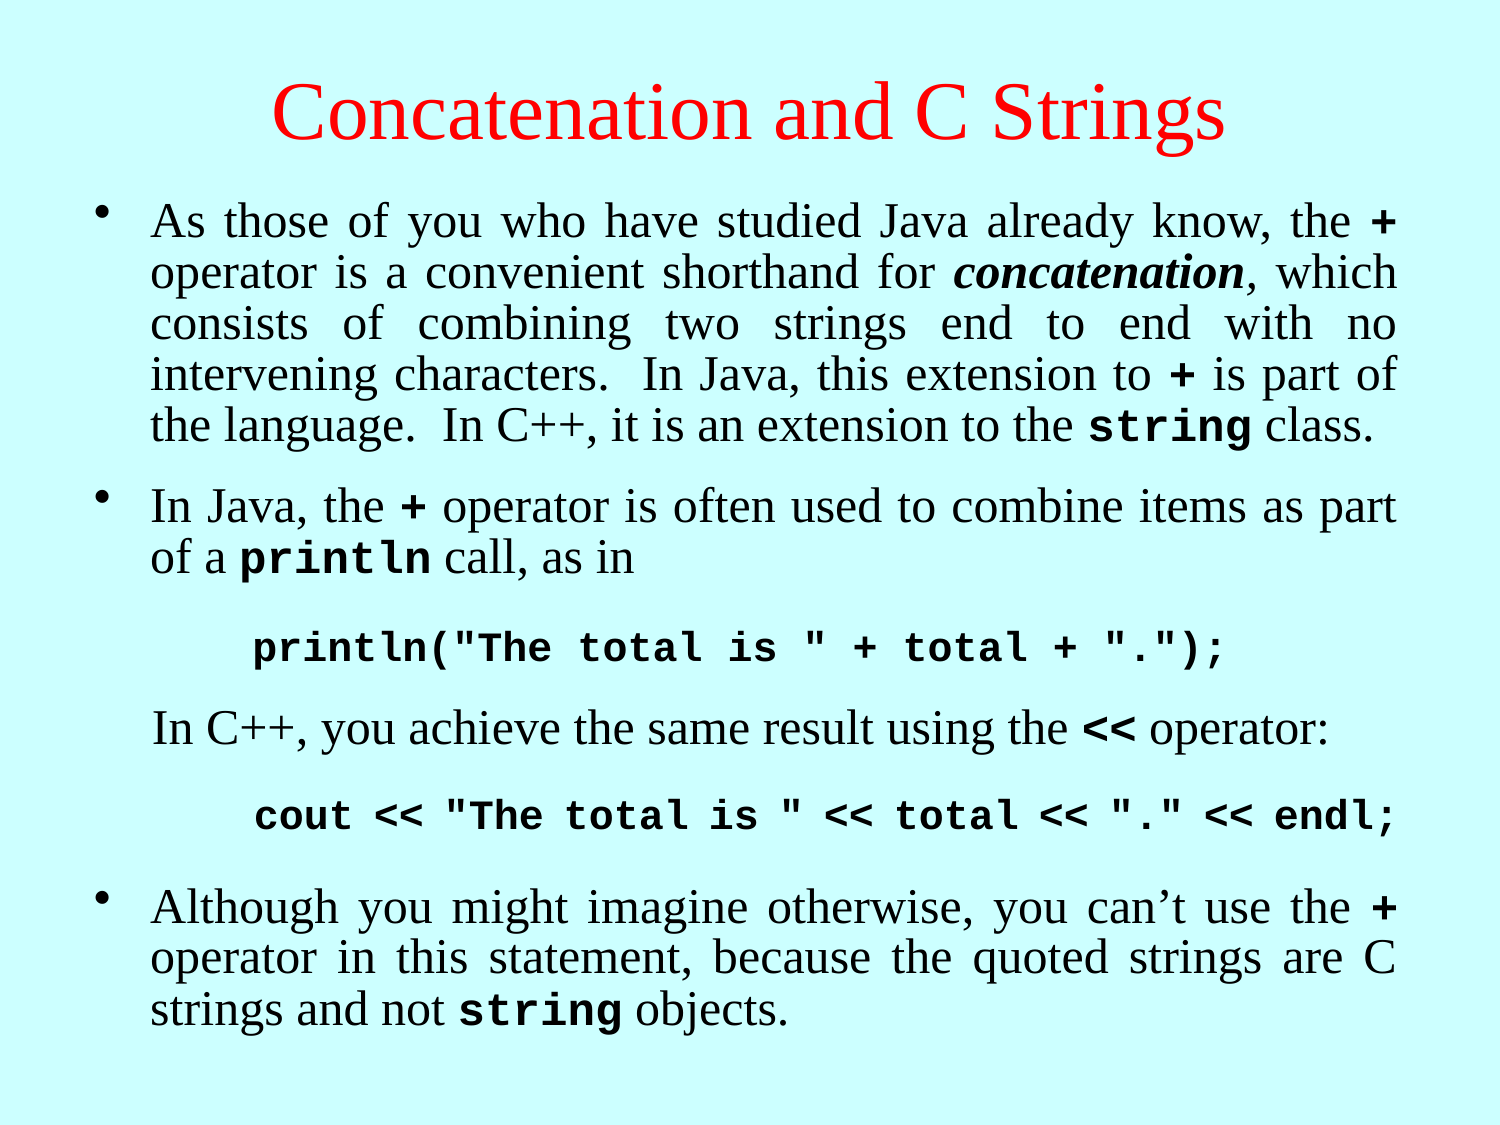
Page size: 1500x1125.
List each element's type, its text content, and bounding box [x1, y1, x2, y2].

text_box As those of you who have studied Java already know, the + operator is a convenient shorthand for concatenation, which consists of combining two strings end to end with no intervening characters. In Java, this extension to + is part of the language. In C++, it is an extension to the string class. [79, 189, 1413, 472]
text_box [78, 474, 1426, 846]
text_box Although you might imagine otherwise, you can’t use the + operator in this statement, because the quoted strings are C strings and not string objects. [79, 874, 1414, 1044]
title Concatenation and C Strings [0, 12, 1500, 201]
